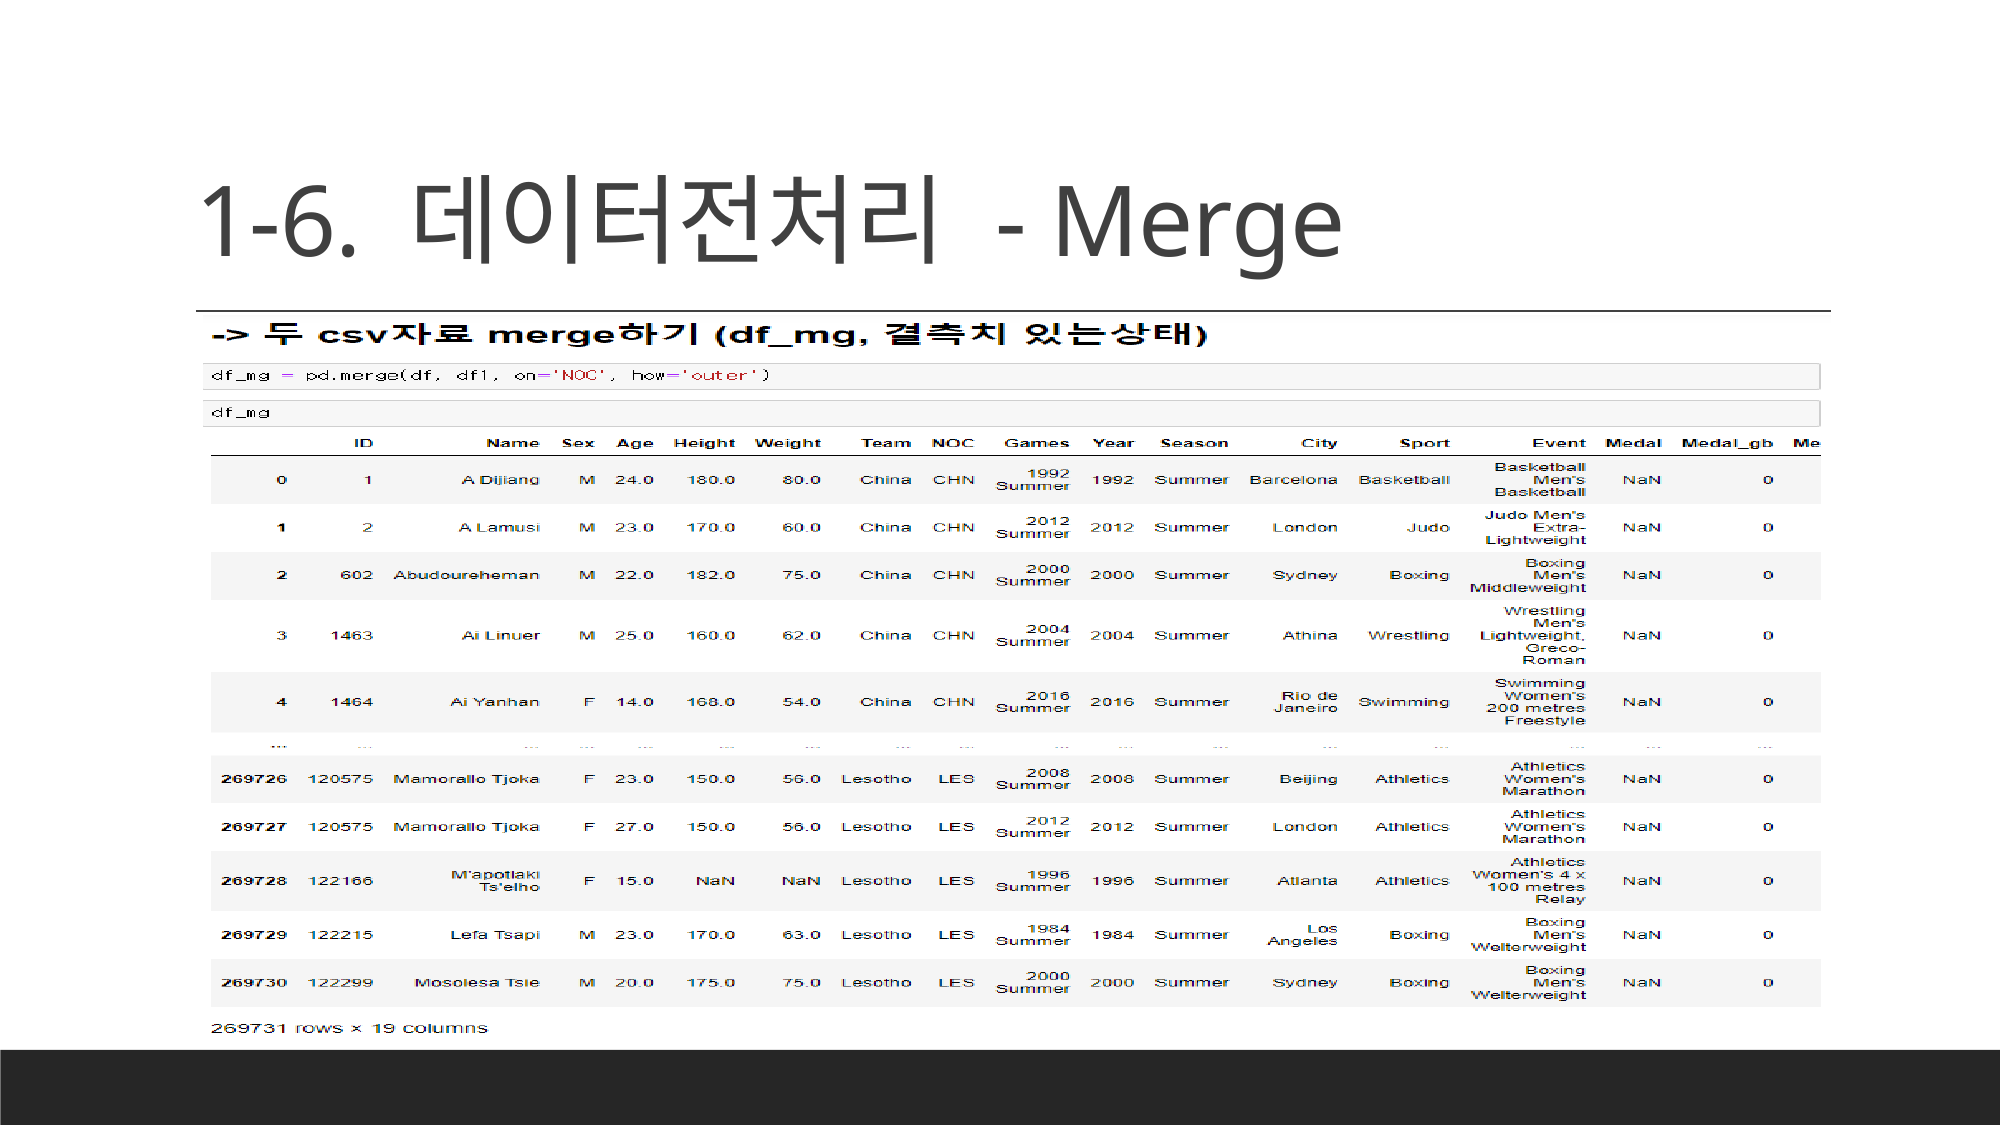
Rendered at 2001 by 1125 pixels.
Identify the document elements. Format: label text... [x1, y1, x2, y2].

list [202, 315, 1831, 1042]
title 1-6. 데이터전처리 - Merge [180, 47, 1830, 285]
